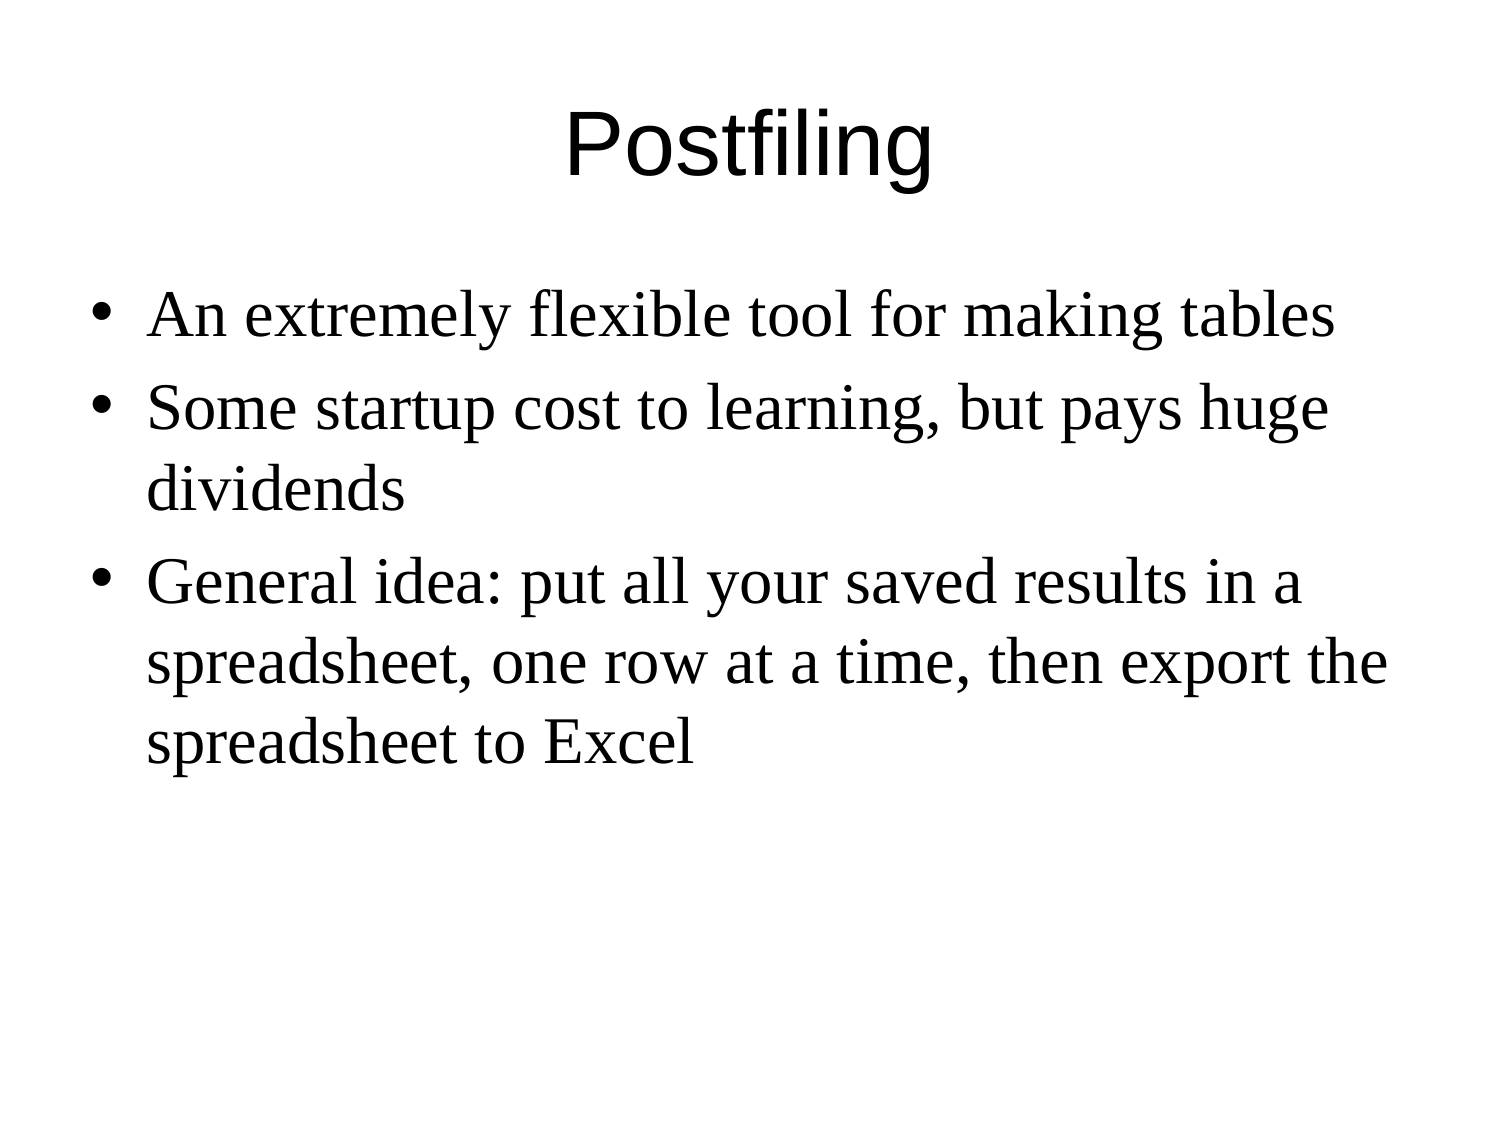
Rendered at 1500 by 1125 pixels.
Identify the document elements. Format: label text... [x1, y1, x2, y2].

title Postfiling [75, 45, 1425, 233]
list An extremely flexible tool for making tables Some startup cost to learning, but pays huge dividends General idea: put all your saved results in a spreadsheet, one row at a time, then export the spreadsheet to Excel [75, 262, 1425, 1005]
